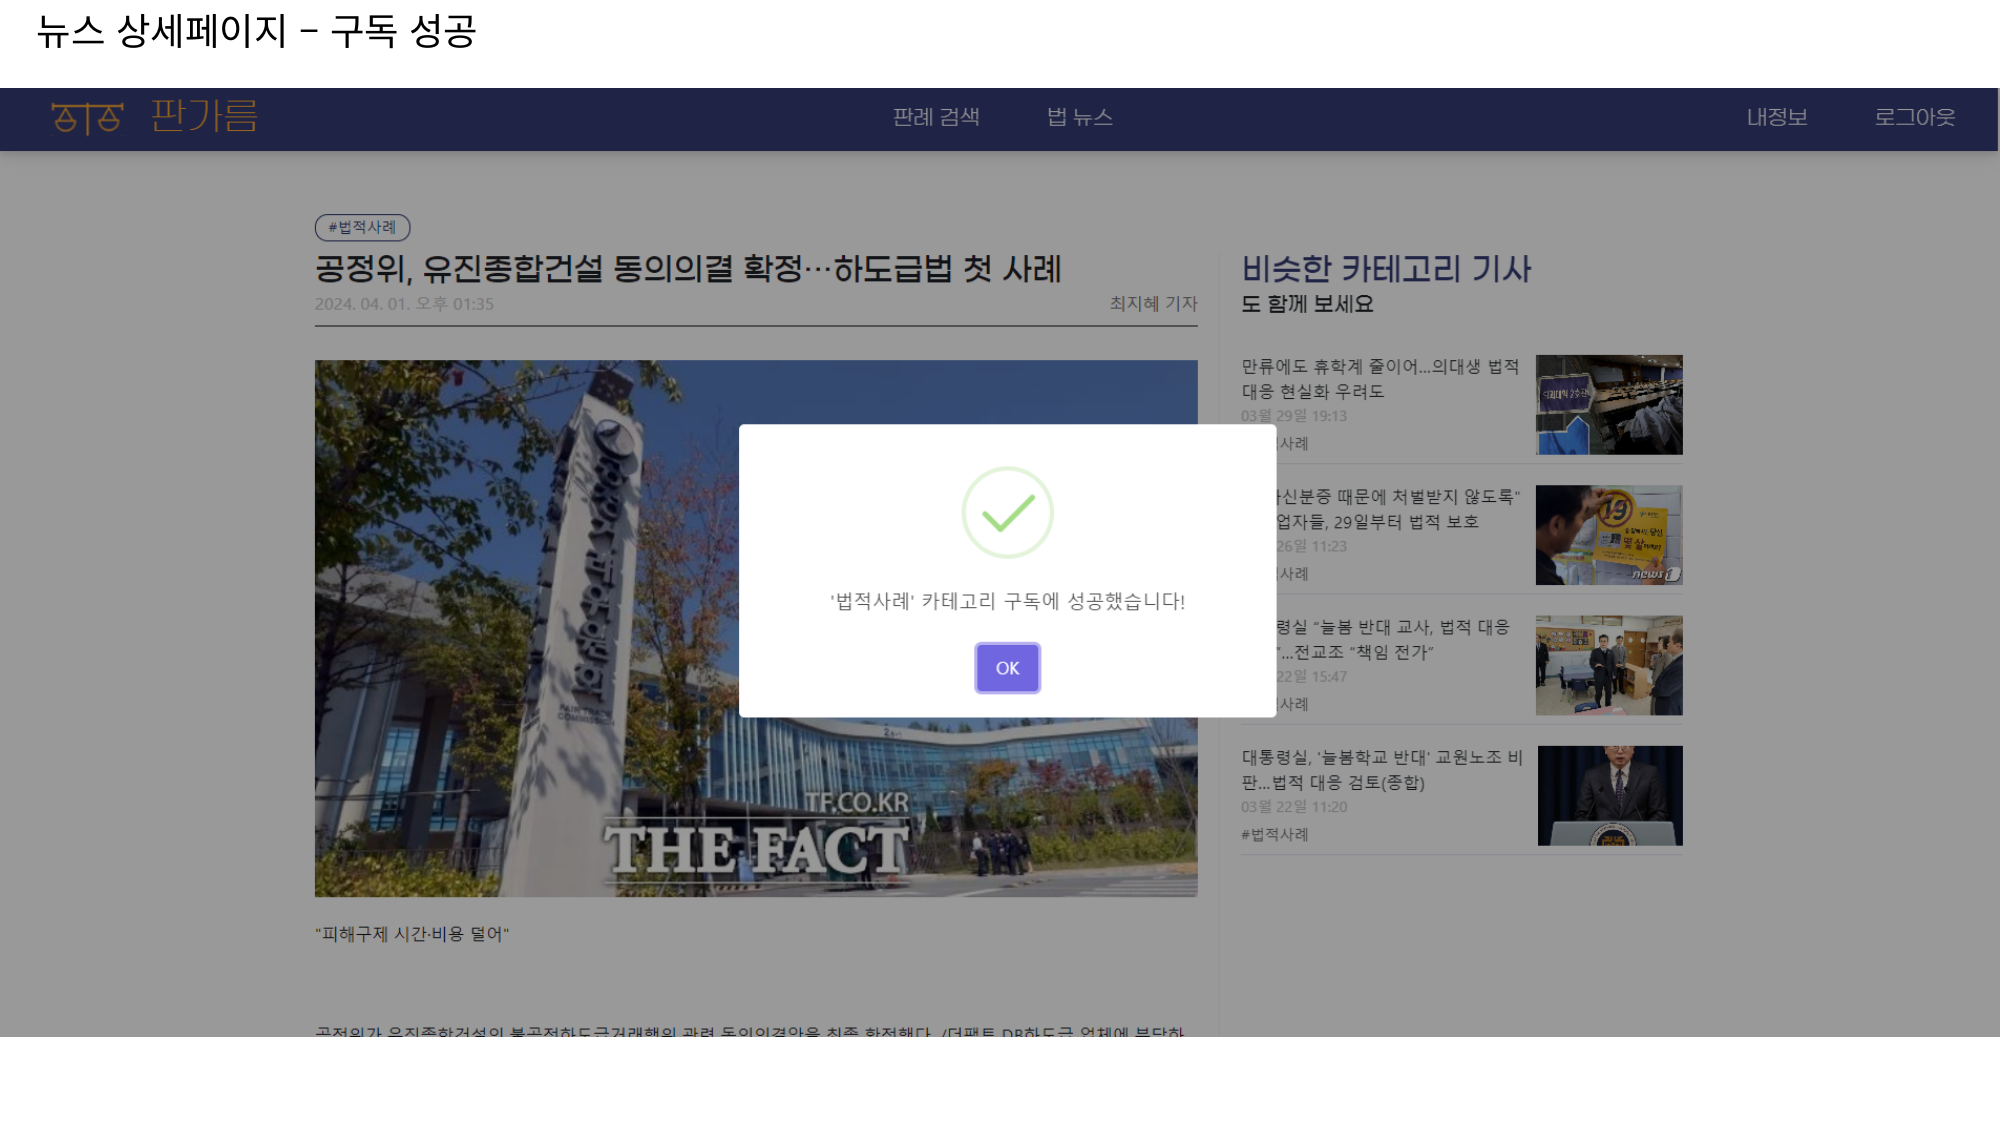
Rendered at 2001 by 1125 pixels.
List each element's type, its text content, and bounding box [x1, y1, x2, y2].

text_box 뉴스 상세페이지 – 구독 성공 [21, 0, 494, 60]
picture [0, 88, 2000, 1037]
